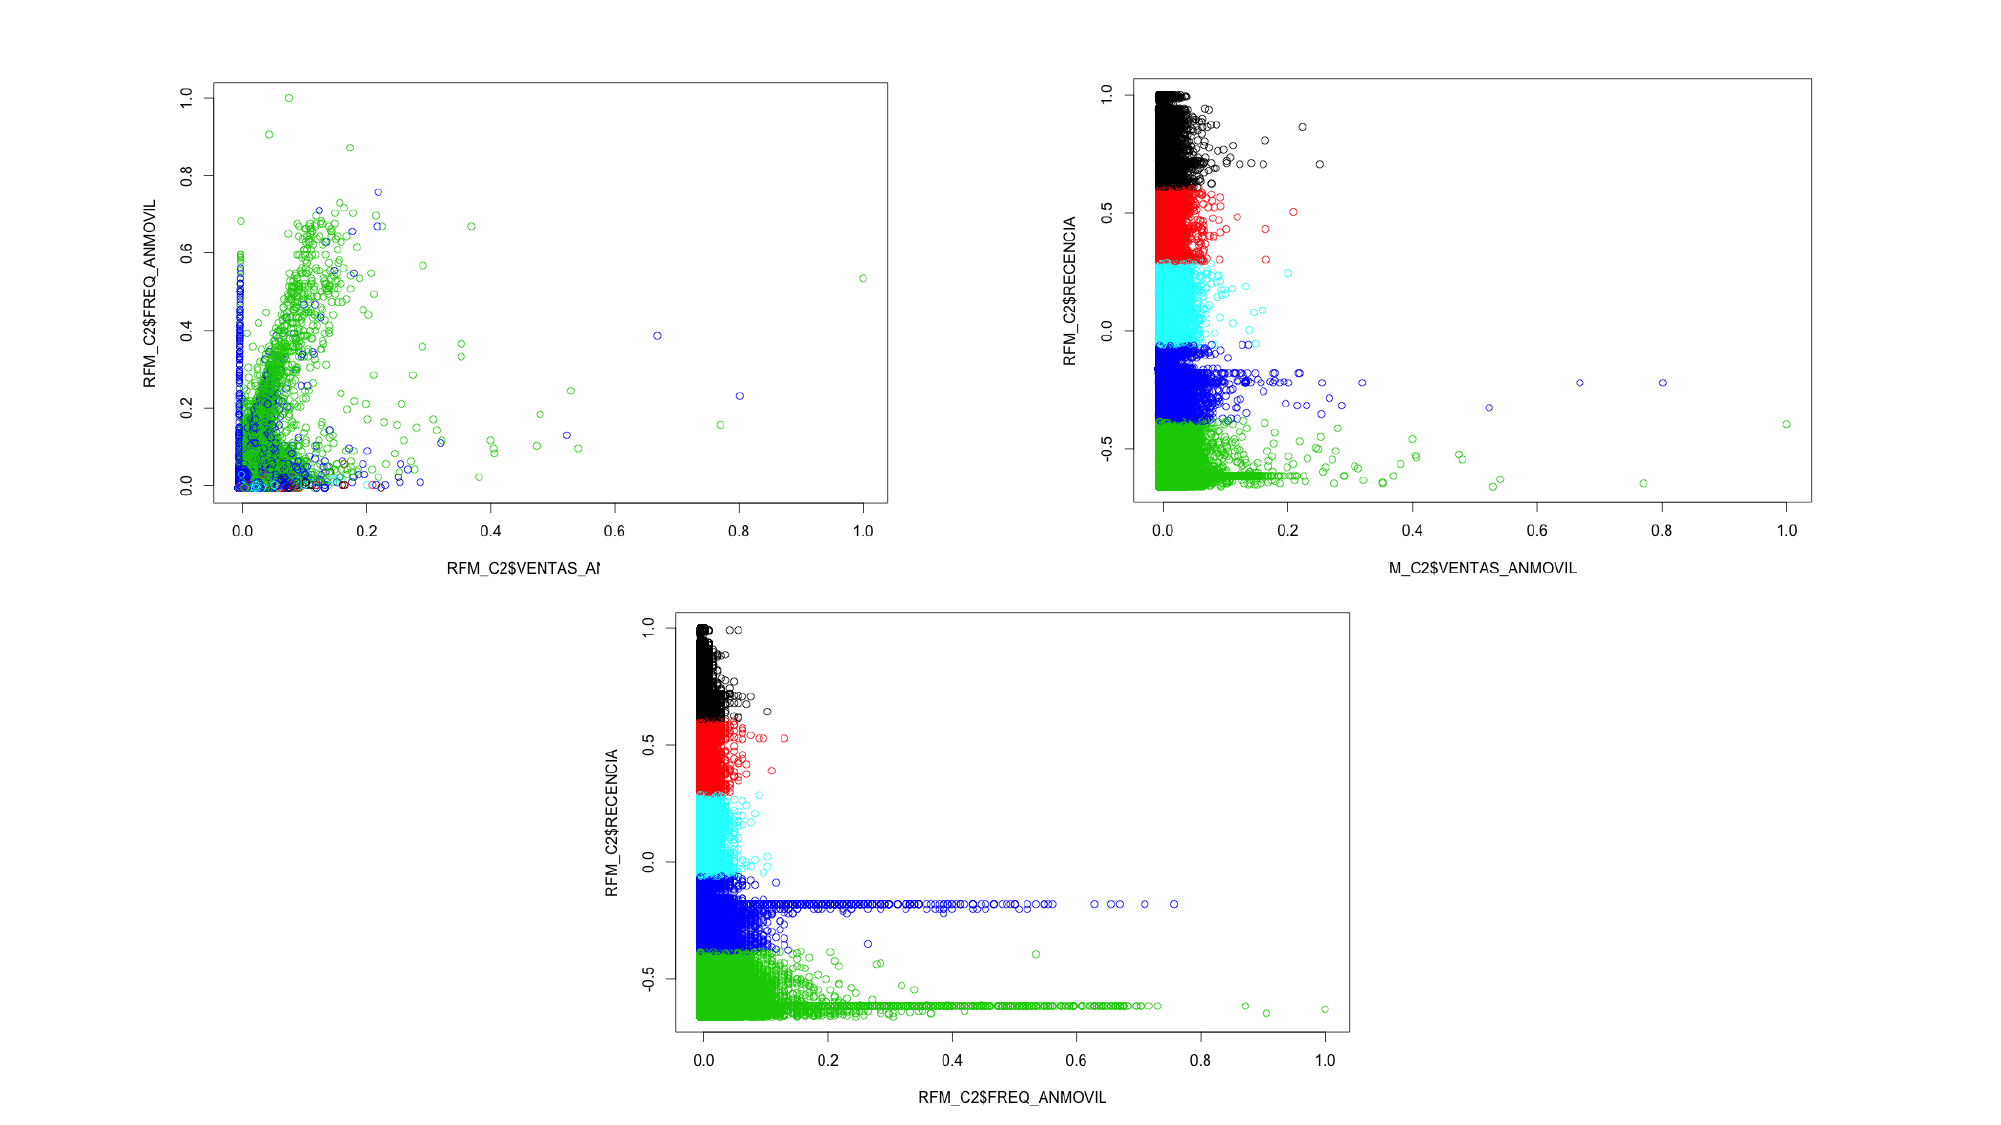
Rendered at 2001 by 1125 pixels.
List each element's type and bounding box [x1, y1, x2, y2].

picture [138, 3, 1850, 1125]
